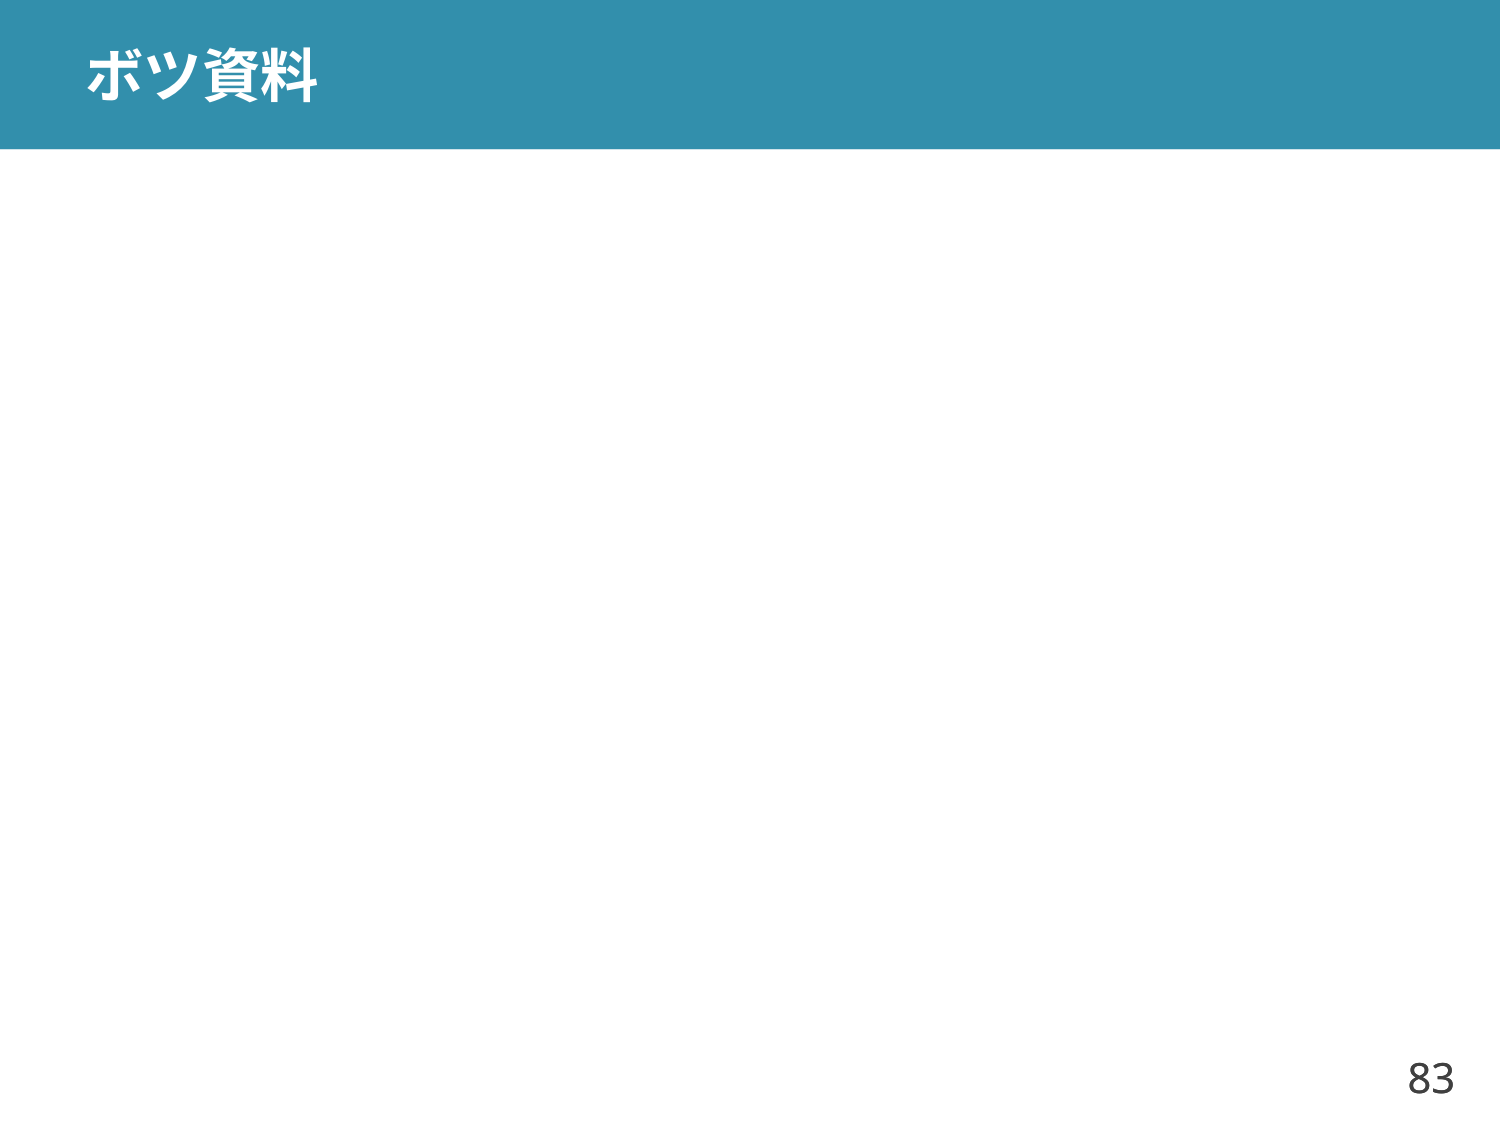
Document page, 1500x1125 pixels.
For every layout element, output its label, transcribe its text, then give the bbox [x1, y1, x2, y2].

title ボツ資料 [70, 0, 1500, 150]
